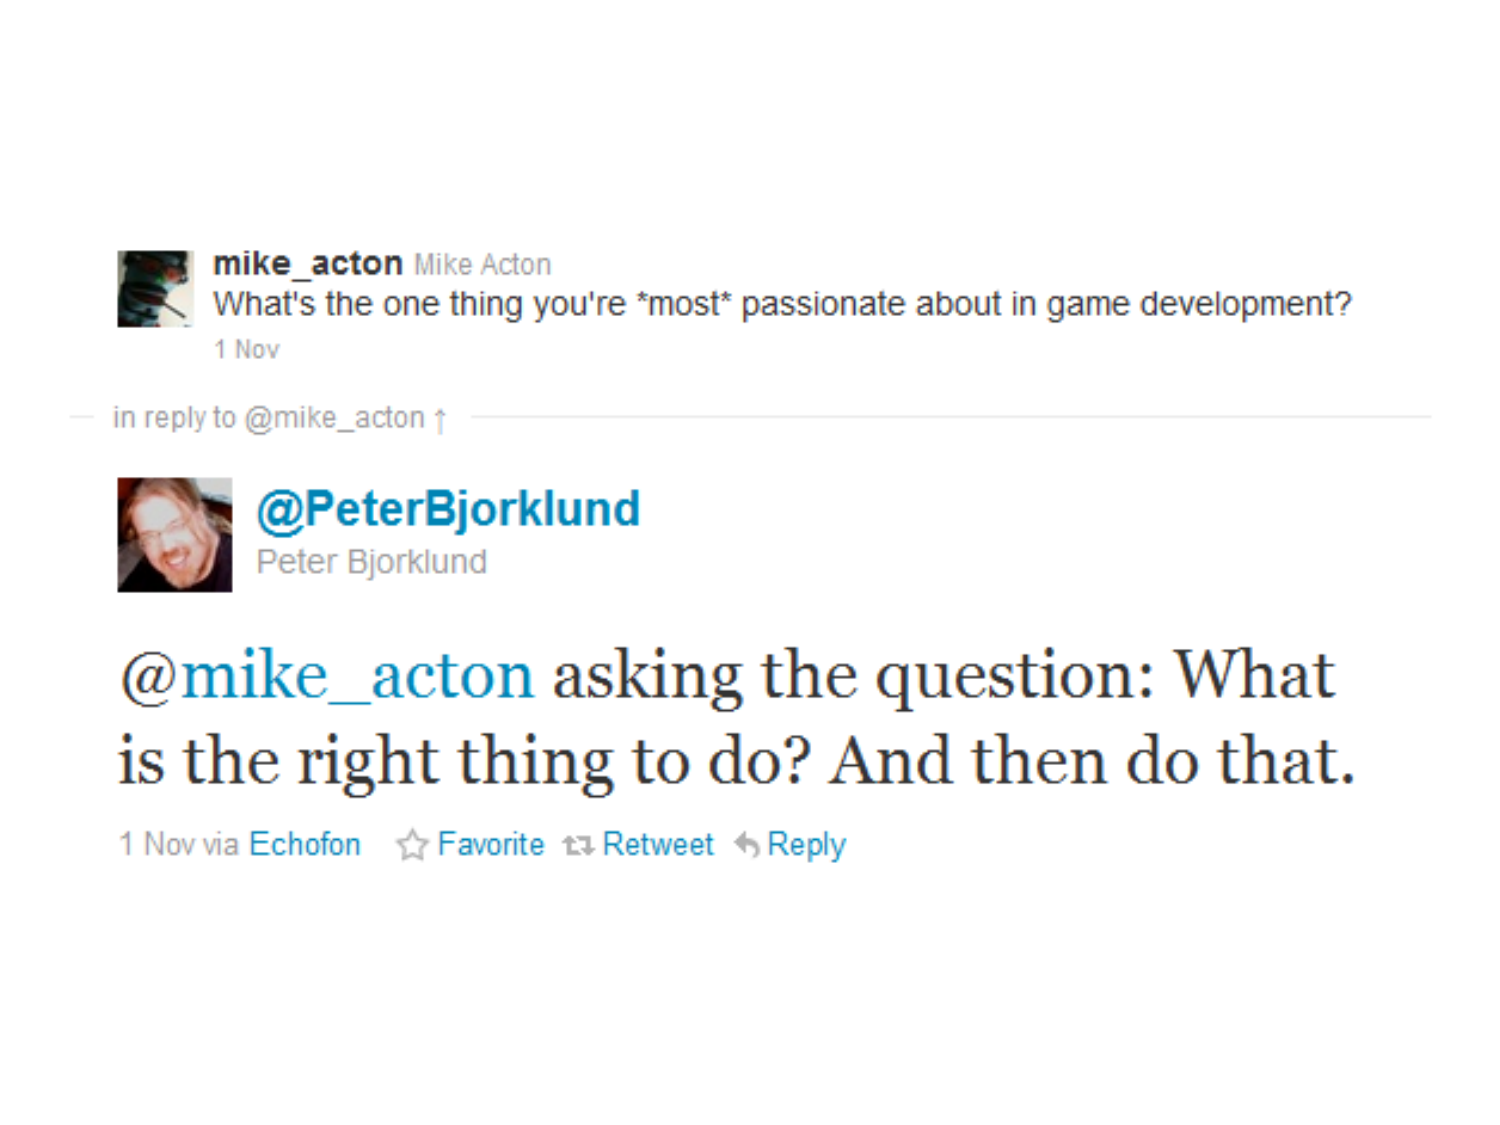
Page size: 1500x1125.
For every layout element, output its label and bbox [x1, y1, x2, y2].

picture [0, 187, 1499, 926]
